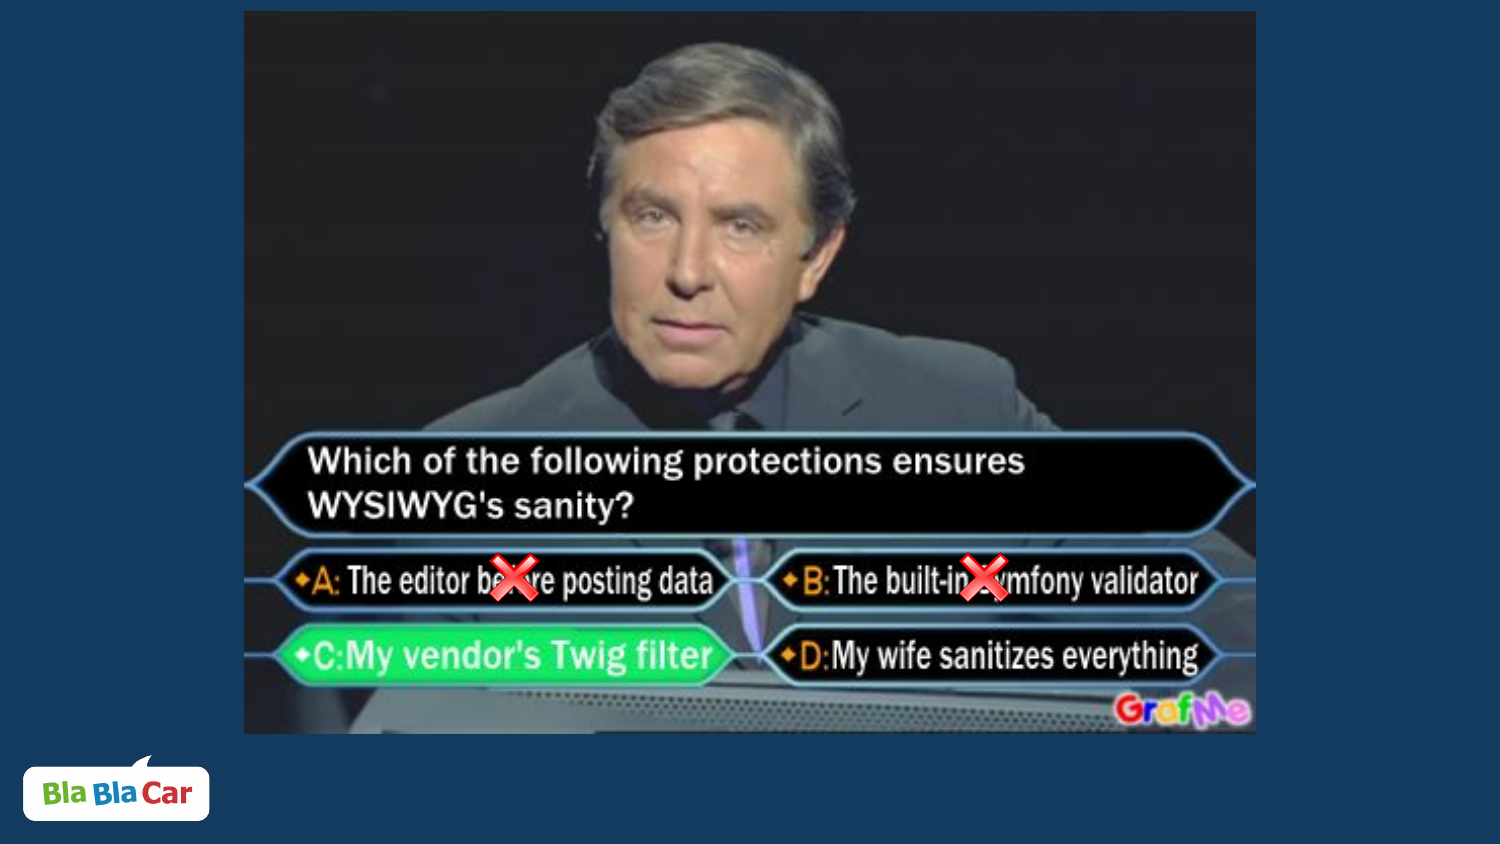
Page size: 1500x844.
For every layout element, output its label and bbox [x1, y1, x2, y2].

picture [244, 11, 1256, 734]
picture [23, 753, 210, 821]
